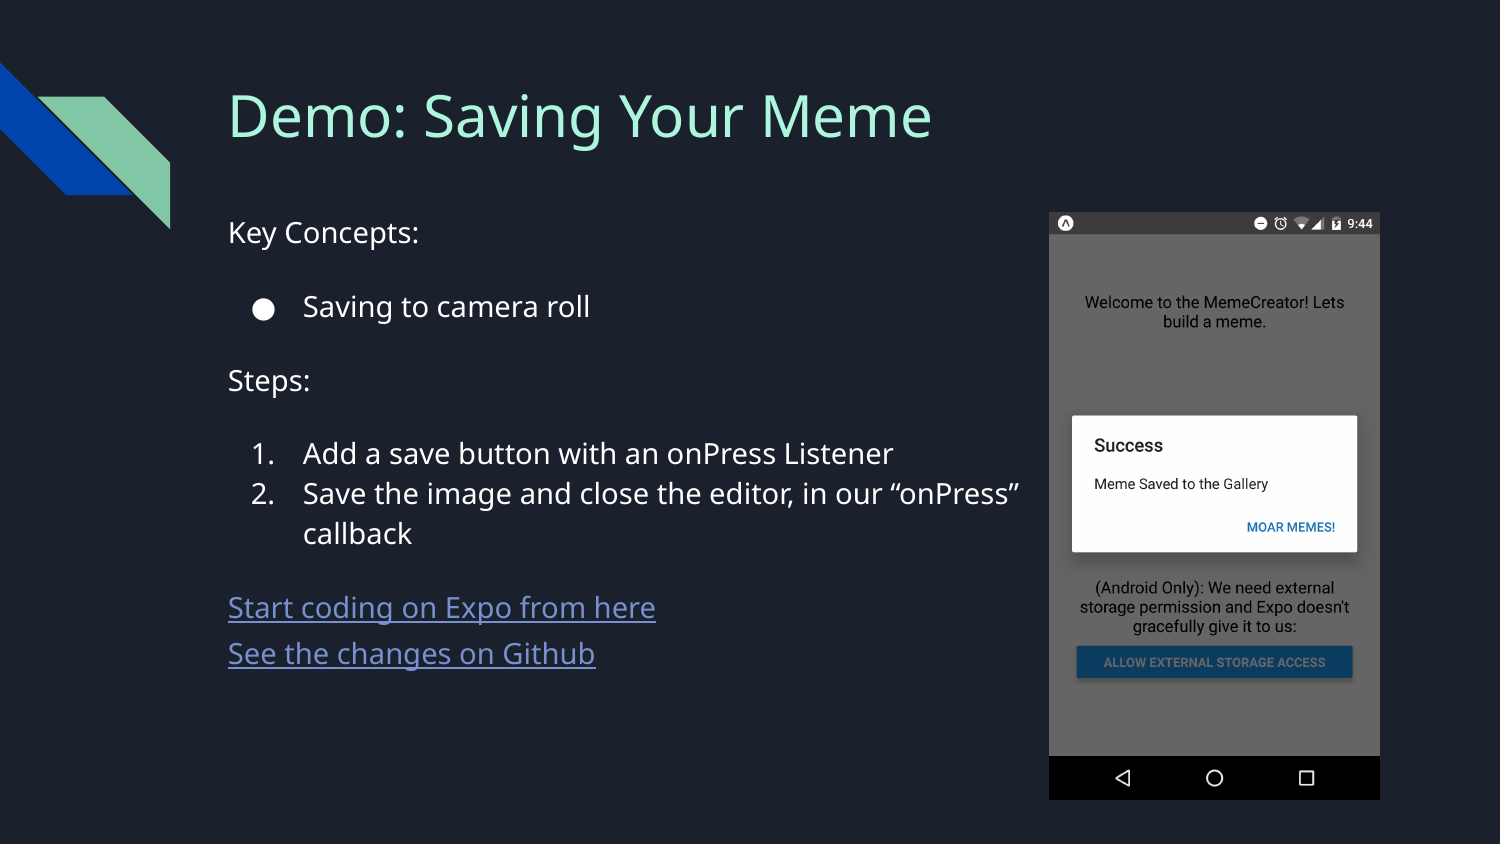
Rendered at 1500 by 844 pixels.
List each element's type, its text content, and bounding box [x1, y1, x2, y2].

title Demo: Saving Your Meme [212, 64, 1368, 215]
list Key Concepts: Saving to camera roll Steps: Add a save button with an onPress Listener Save the image and close the editor, in our “onPress” callback Start coding on Expo from here See the changes on Github [212, 194, 1035, 782]
picture [1048, 212, 1380, 800]
